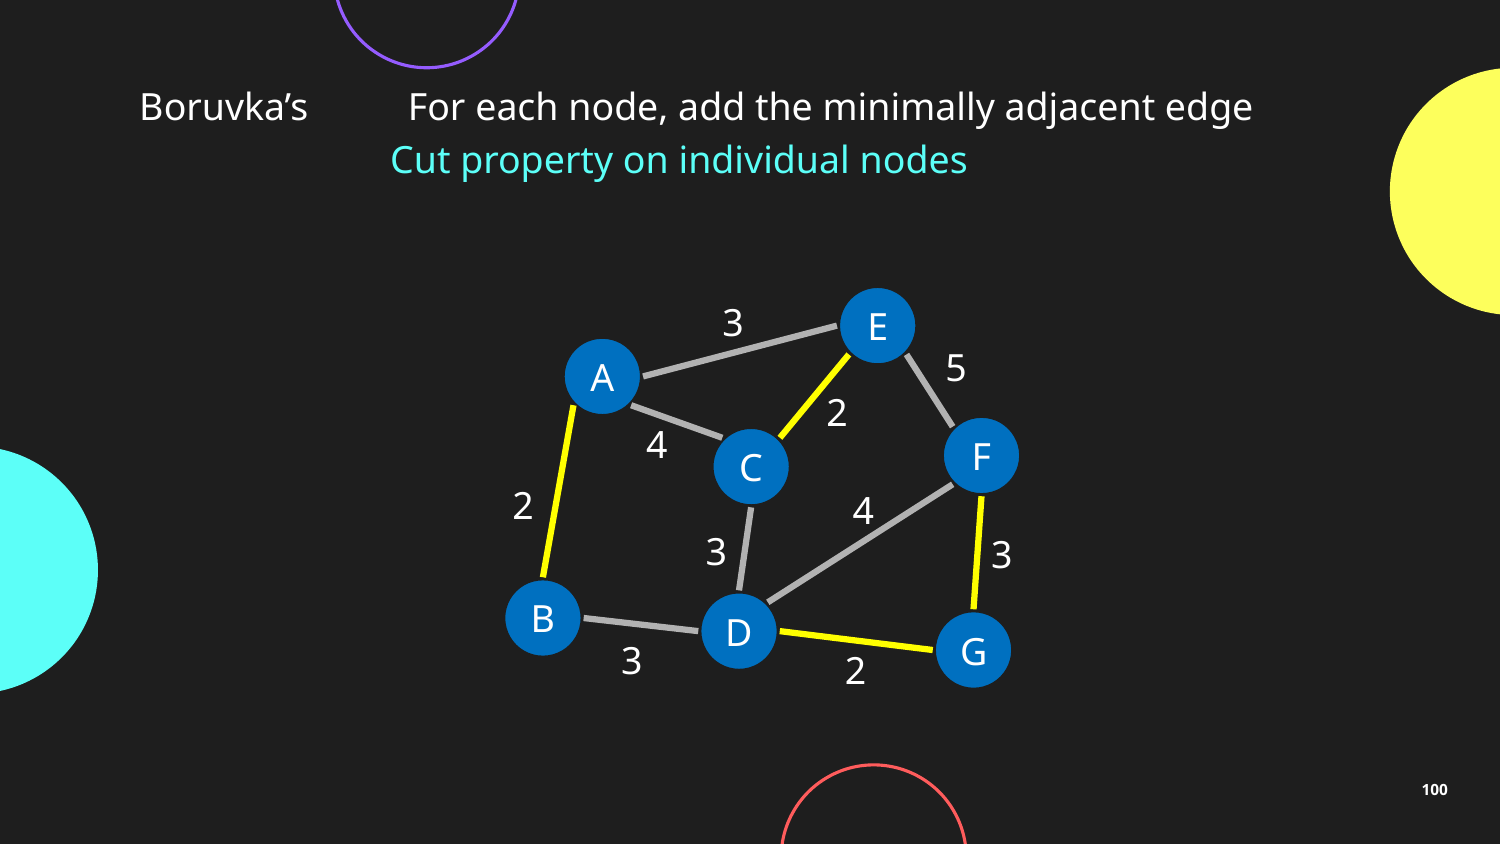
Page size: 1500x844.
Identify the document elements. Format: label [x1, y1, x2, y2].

slide_number [1389, 764, 1480, 816]
text_box [124, 75, 324, 136]
text_box [375, 75, 1270, 189]
text_box [497, 282, 1038, 700]
